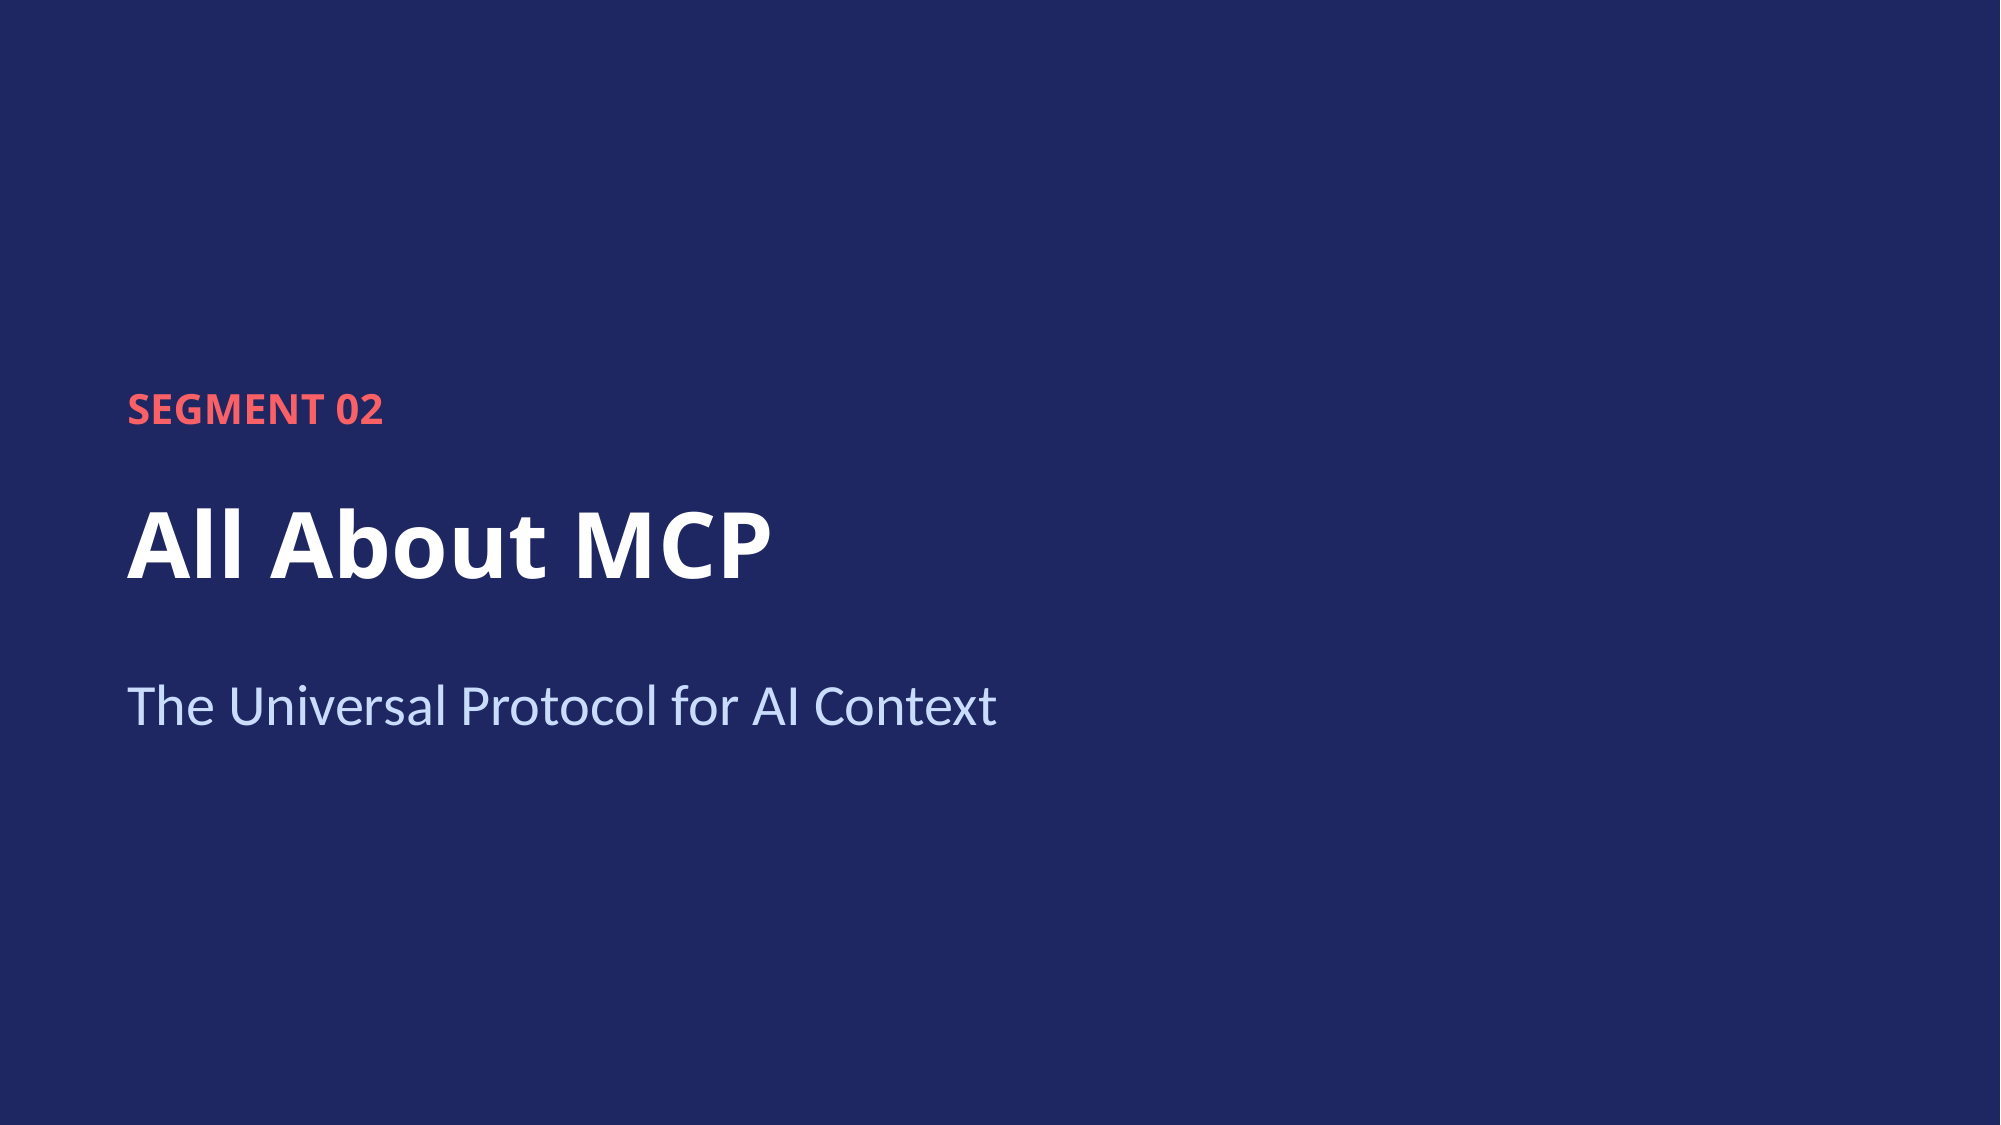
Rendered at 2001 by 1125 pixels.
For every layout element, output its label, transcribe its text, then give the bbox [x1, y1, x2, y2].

text_box The Universal Protocol for AI Context [112, 660, 1763, 745]
text_box SEGMENT 02 [112, 375, 413, 440]
text_box All About MCP [112, 479, 1763, 605]
